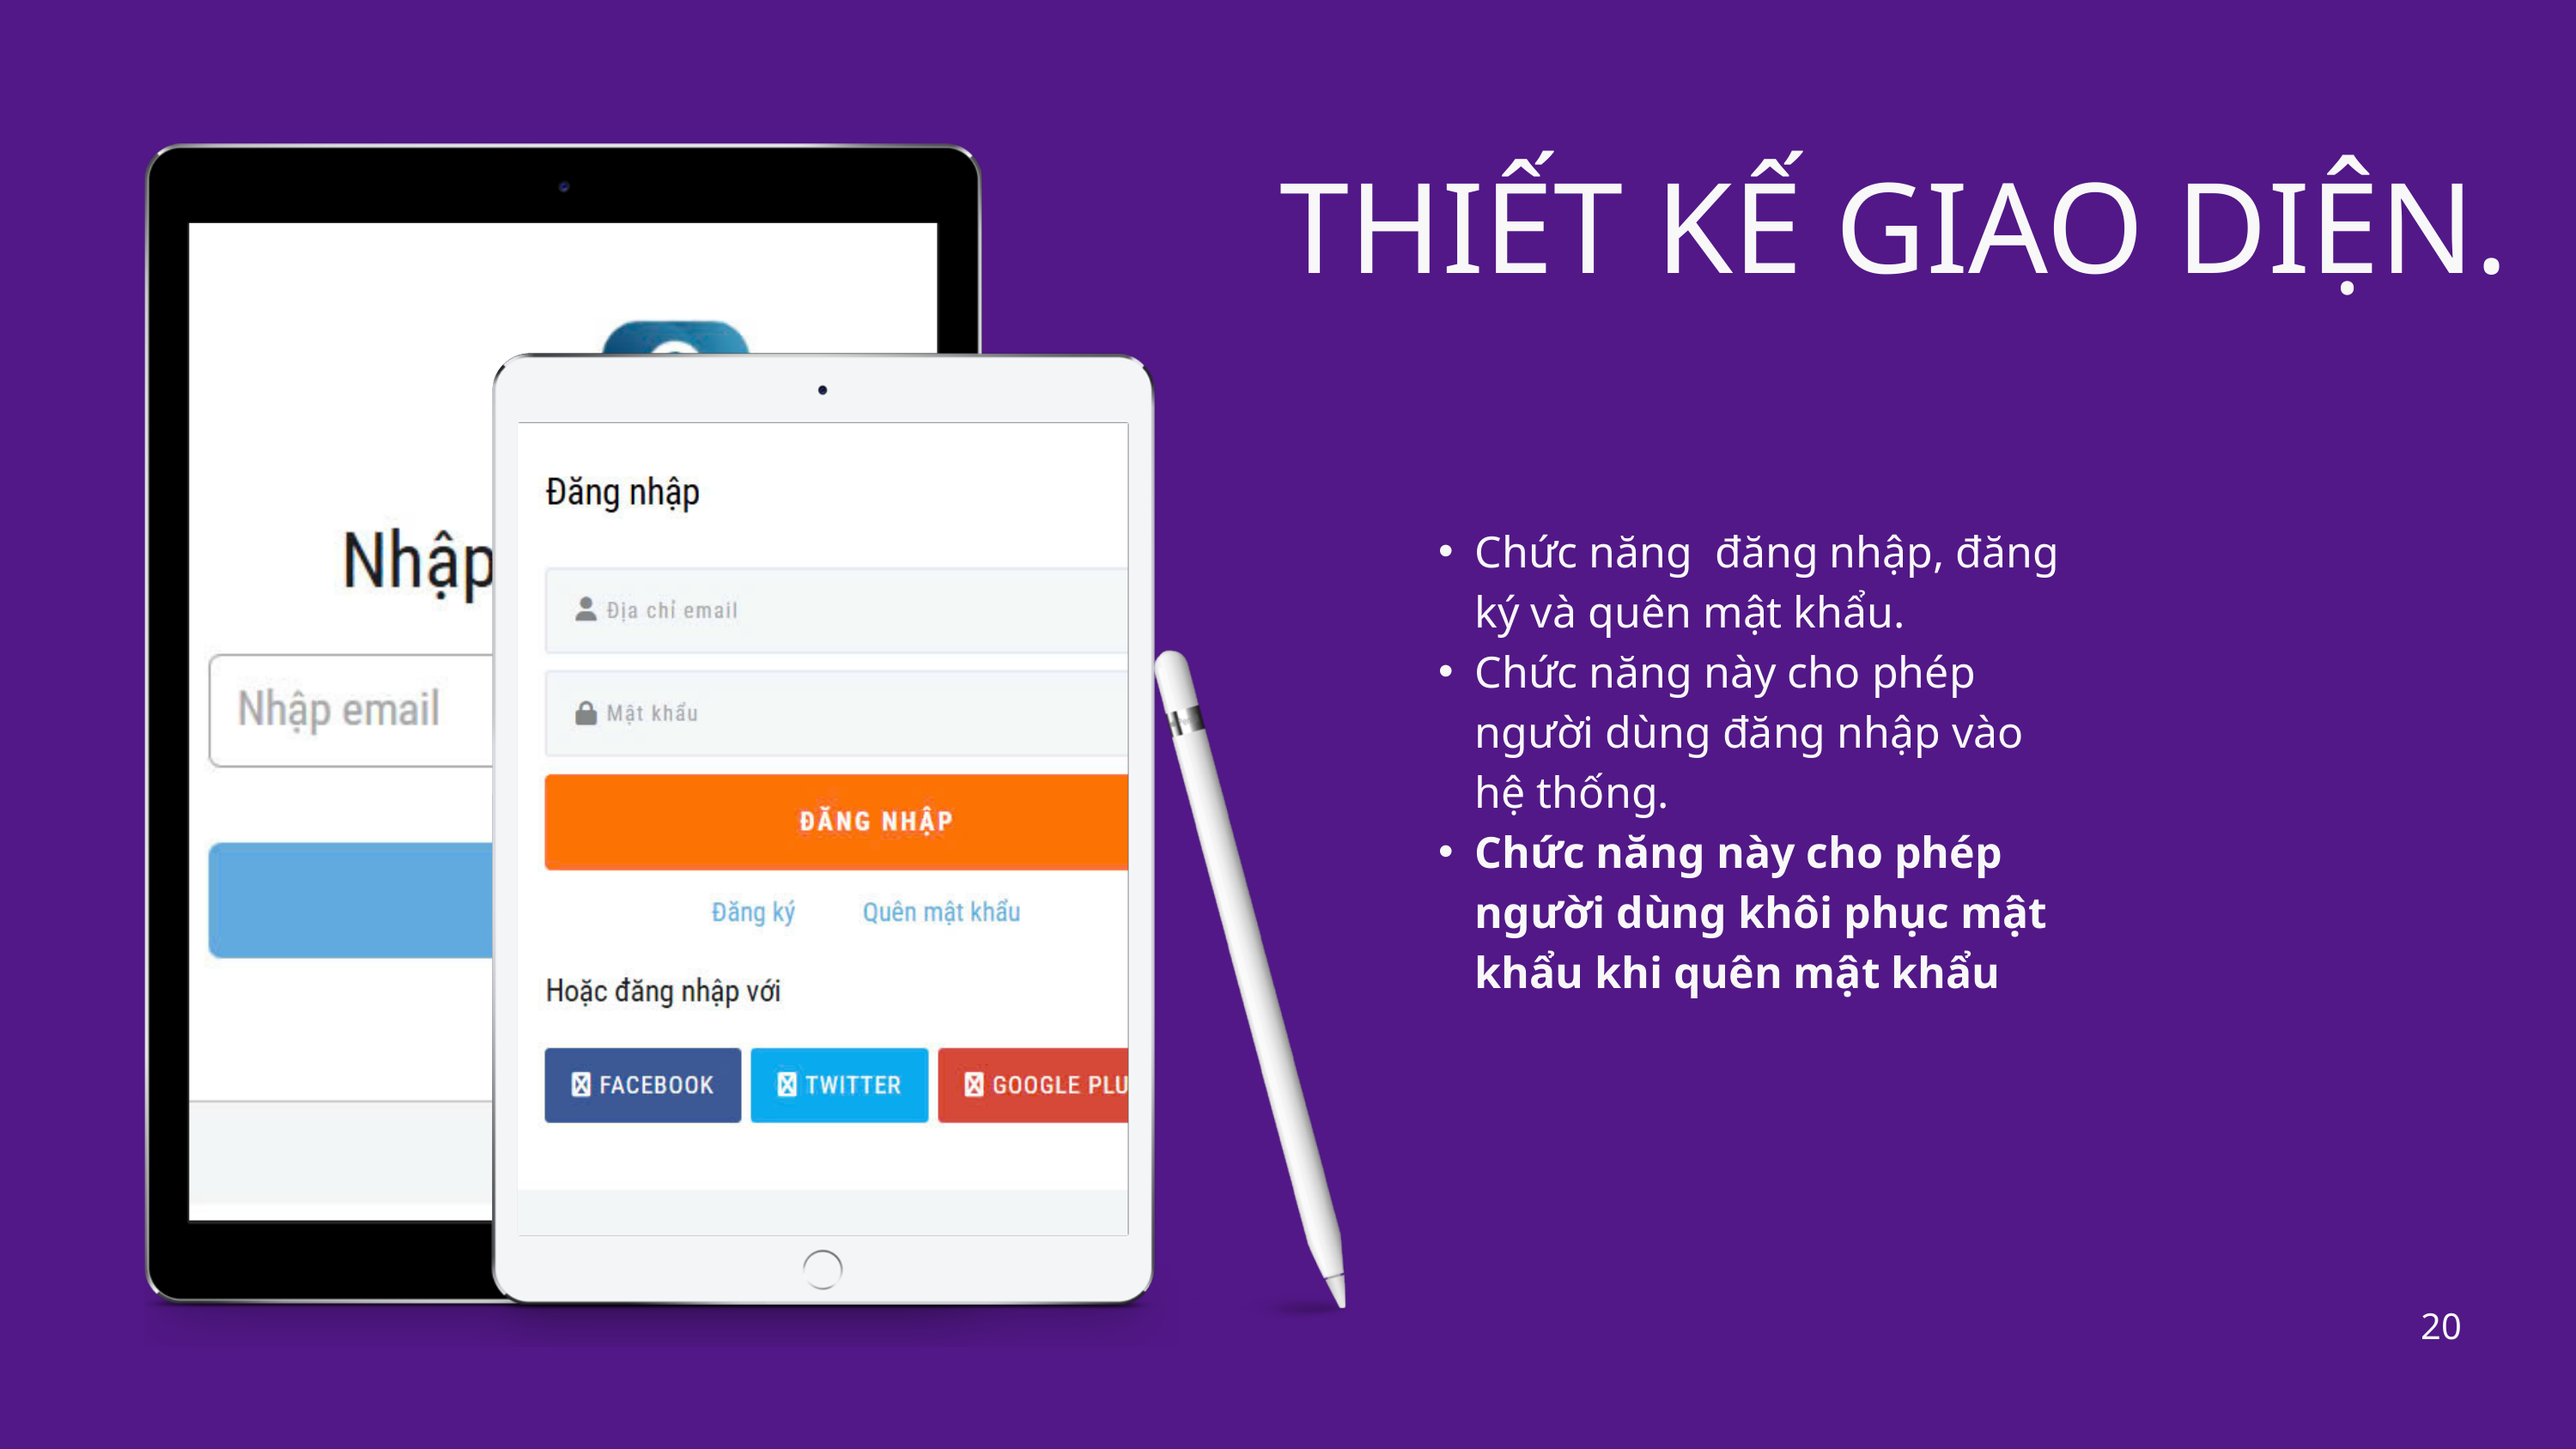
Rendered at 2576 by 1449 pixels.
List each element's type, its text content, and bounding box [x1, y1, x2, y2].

text_box THIẾT KẾ GIAO DIỆN. [1181, 123, 2510, 299]
text_box Chức năng đăng nhập, đăng ký và quên mật khẩu. Chức năng này cho phép người dùng đăng nhập vào hệ thống. Chức năng này cho phép người dùng khôi phục mật khẩu khi quên mật khẩu [1401, 516, 2081, 997]
text_box 20 [2421, 1296, 2463, 1348]
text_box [144, 142, 1346, 1347]
